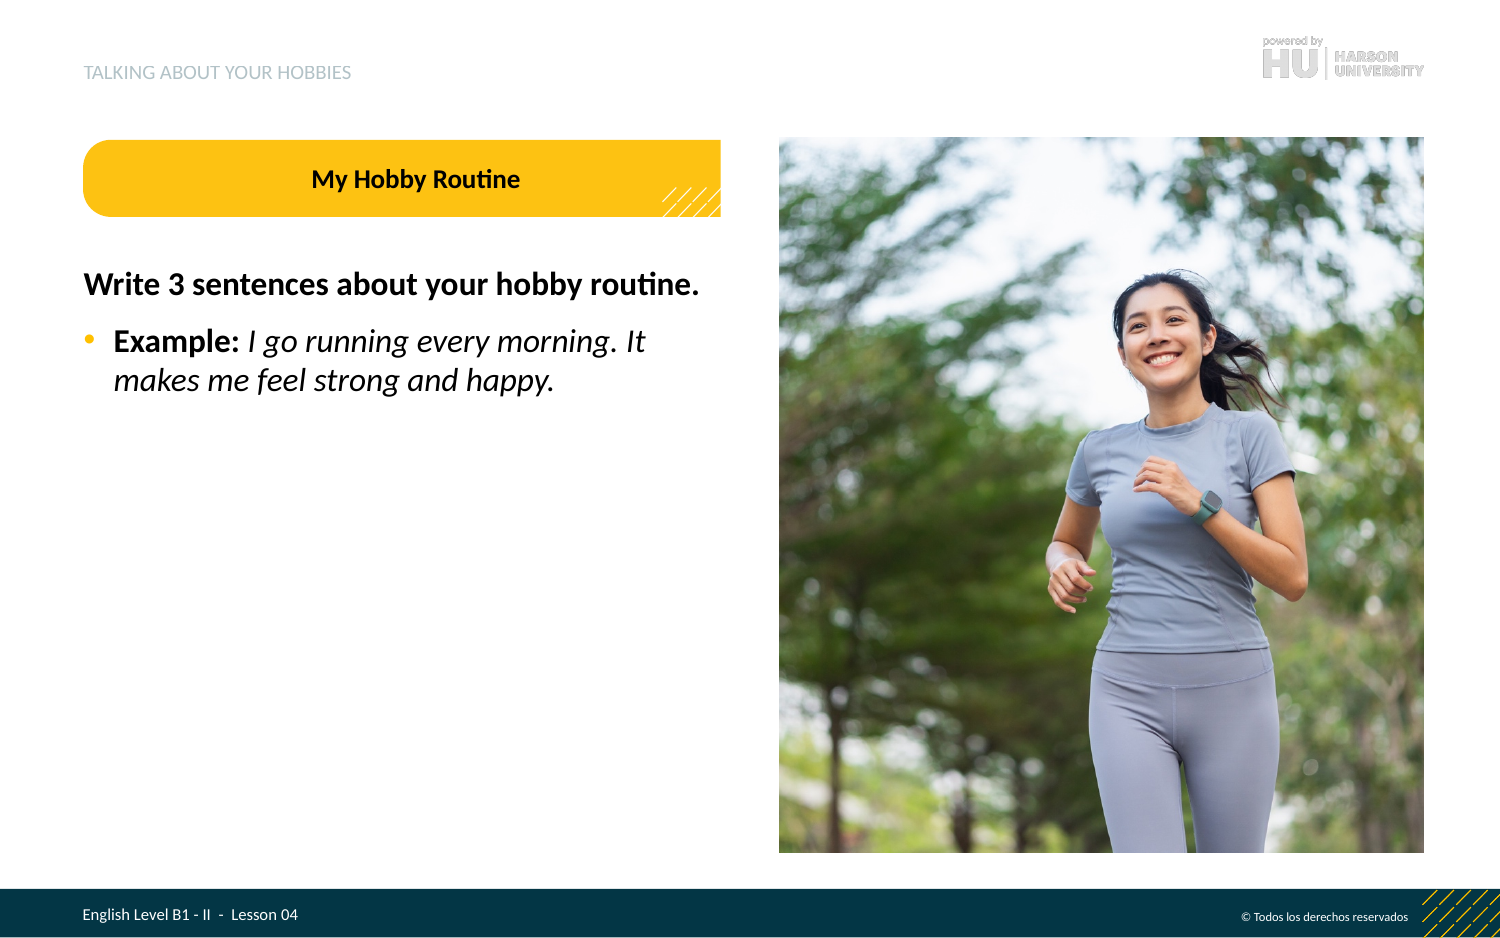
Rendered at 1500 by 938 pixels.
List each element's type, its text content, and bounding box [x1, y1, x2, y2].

text_box My Hobby Routine [110, 153, 721, 201]
picture [779, 137, 1424, 853]
text_box Write 3 sentences about your hobby routine. Example: I go running every morning. It makes me feel strong and happy. [83, 262, 740, 399]
text_box TALKING ABOUT YOUR HOBBIES [83, 61, 750, 85]
picture [662, 187, 722, 218]
text_box [80, 137, 723, 220]
picture [1263, 36, 1424, 80]
